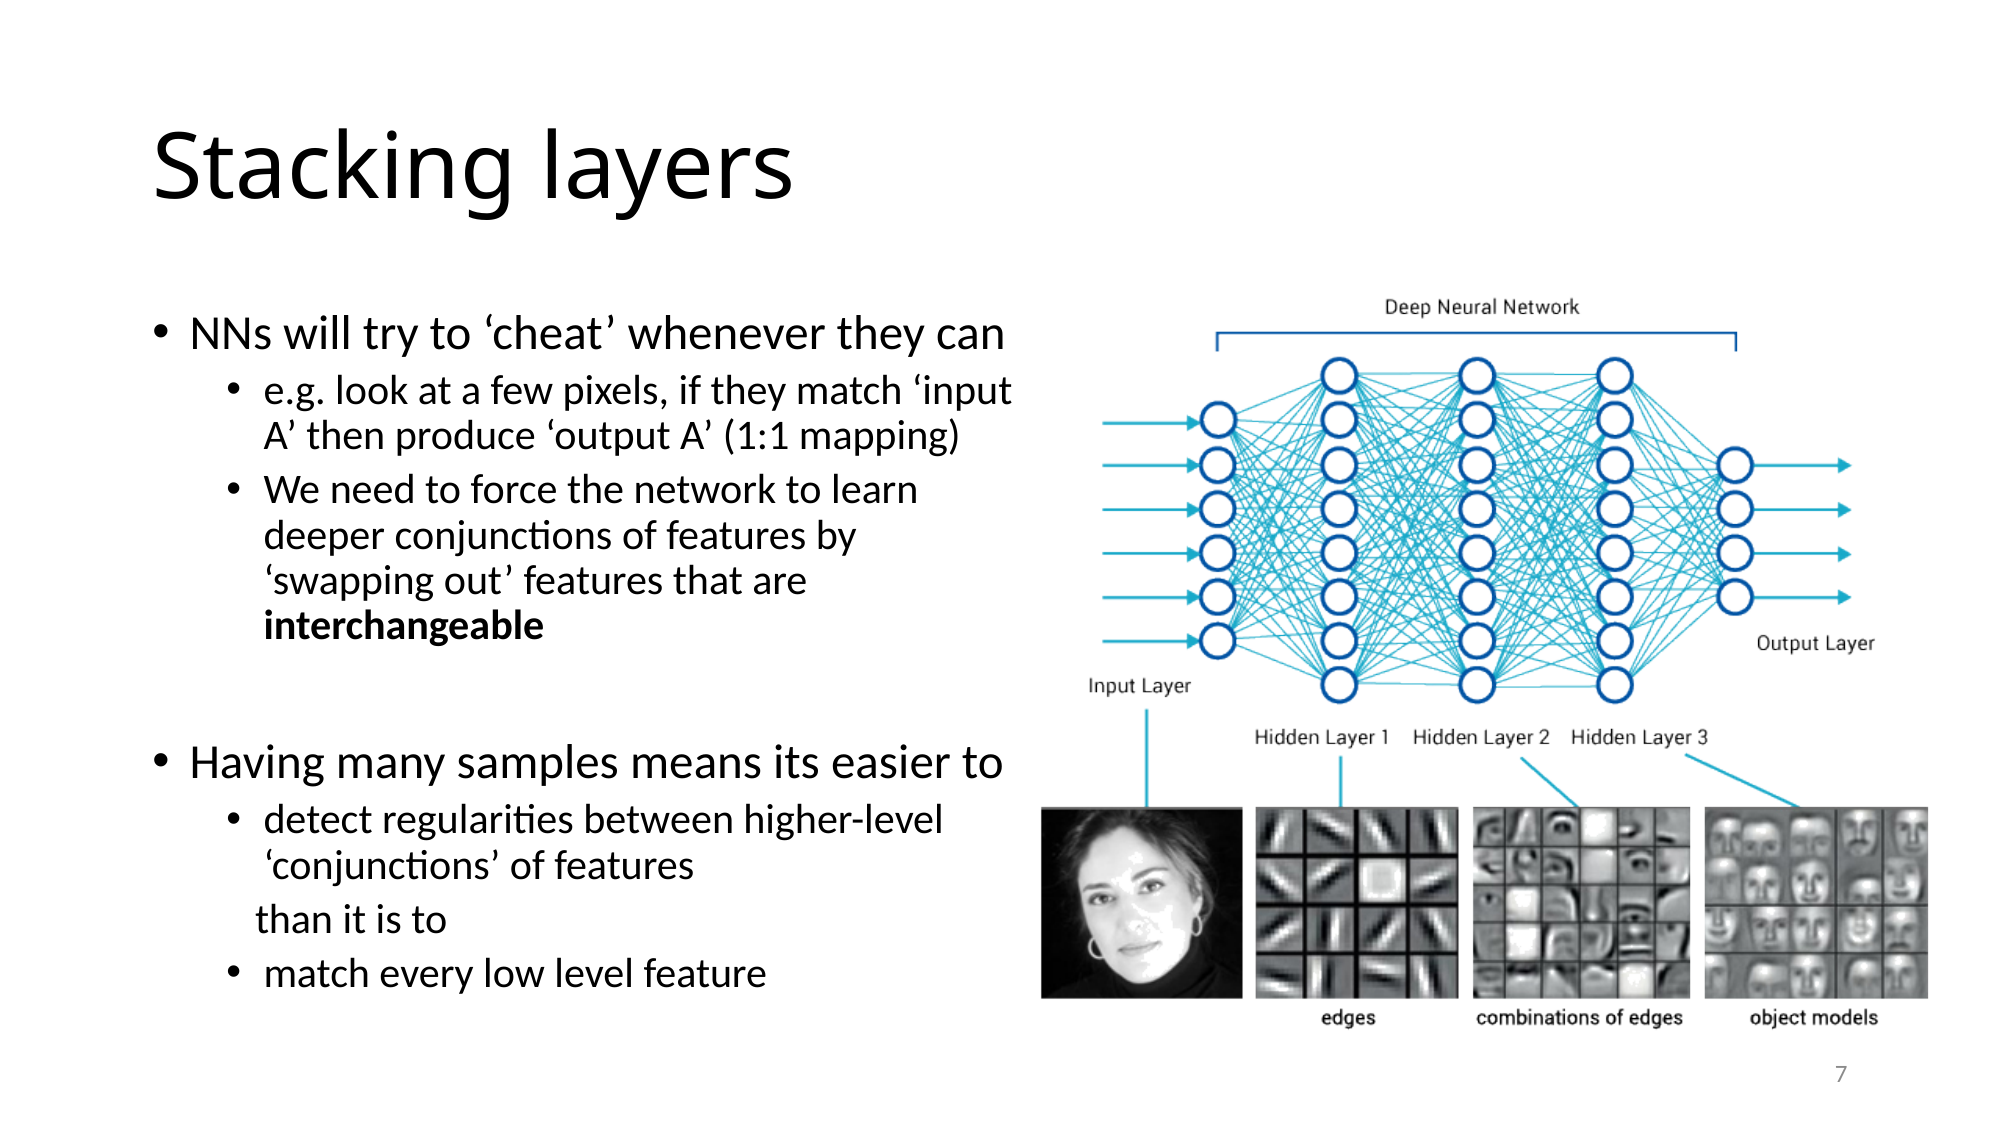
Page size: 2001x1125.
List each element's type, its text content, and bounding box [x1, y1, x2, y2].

list NNs will try to ‘cheat’ whenever they can e.g. look at a few pixels, if they match ‘input A’ then produce ‘output A’ (1:1 mapping) We need to force the network to learn deeper conjunctions of features by ‘swapping out’ features that are interchangeable Having many samples means its easier to detect regularities between higher-level ‘conjunctions’ of features than it is to match every low level feature [137, 299, 999, 1014]
picture [999, 277, 1963, 1068]
slide_number 7 [1412, 1068, 1863, 1103]
title Stacking layers [137, 59, 1863, 278]
